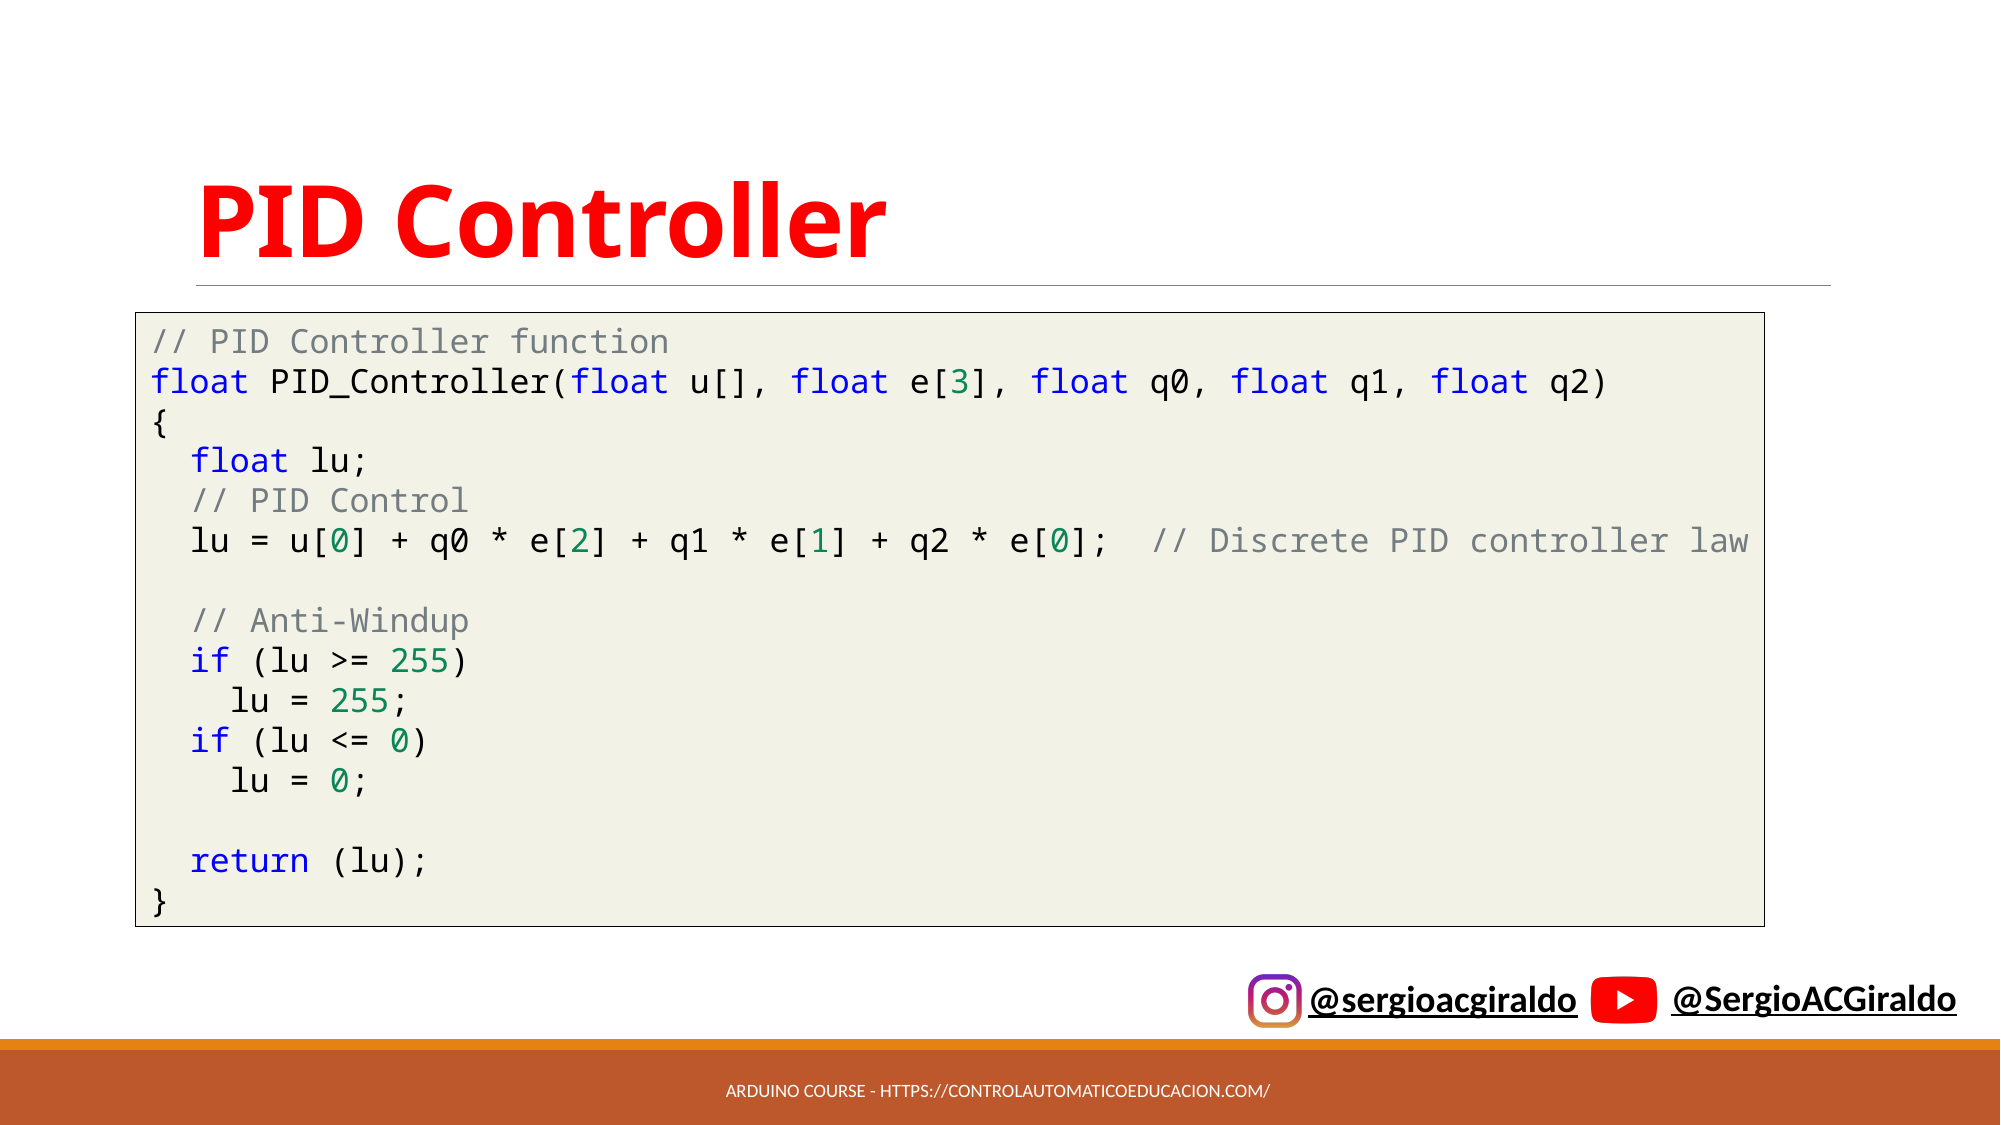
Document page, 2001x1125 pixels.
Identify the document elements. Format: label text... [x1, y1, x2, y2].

footer Arduino Course - https://controlautomaticoeducacion.com/ [604, 1059, 1396, 1120]
text_box // PID Controller function float PID_Controller(float u[], float e[3], float q0, float q1, float q2) { float lu; // PID Control lu = u[0] + q0 * e[2] + q1 * e[1] + q2 * e[0]; // Discrete PID controller law // Anti-Windup if (lu >= 255) lu = 255; if (lu <= 0) lu = 0; return (lu); } [135, 312, 1765, 927]
picture [1580, 956, 1668, 1044]
picture [1248, 974, 1302, 1028]
title PID Controller [180, 47, 1830, 285]
